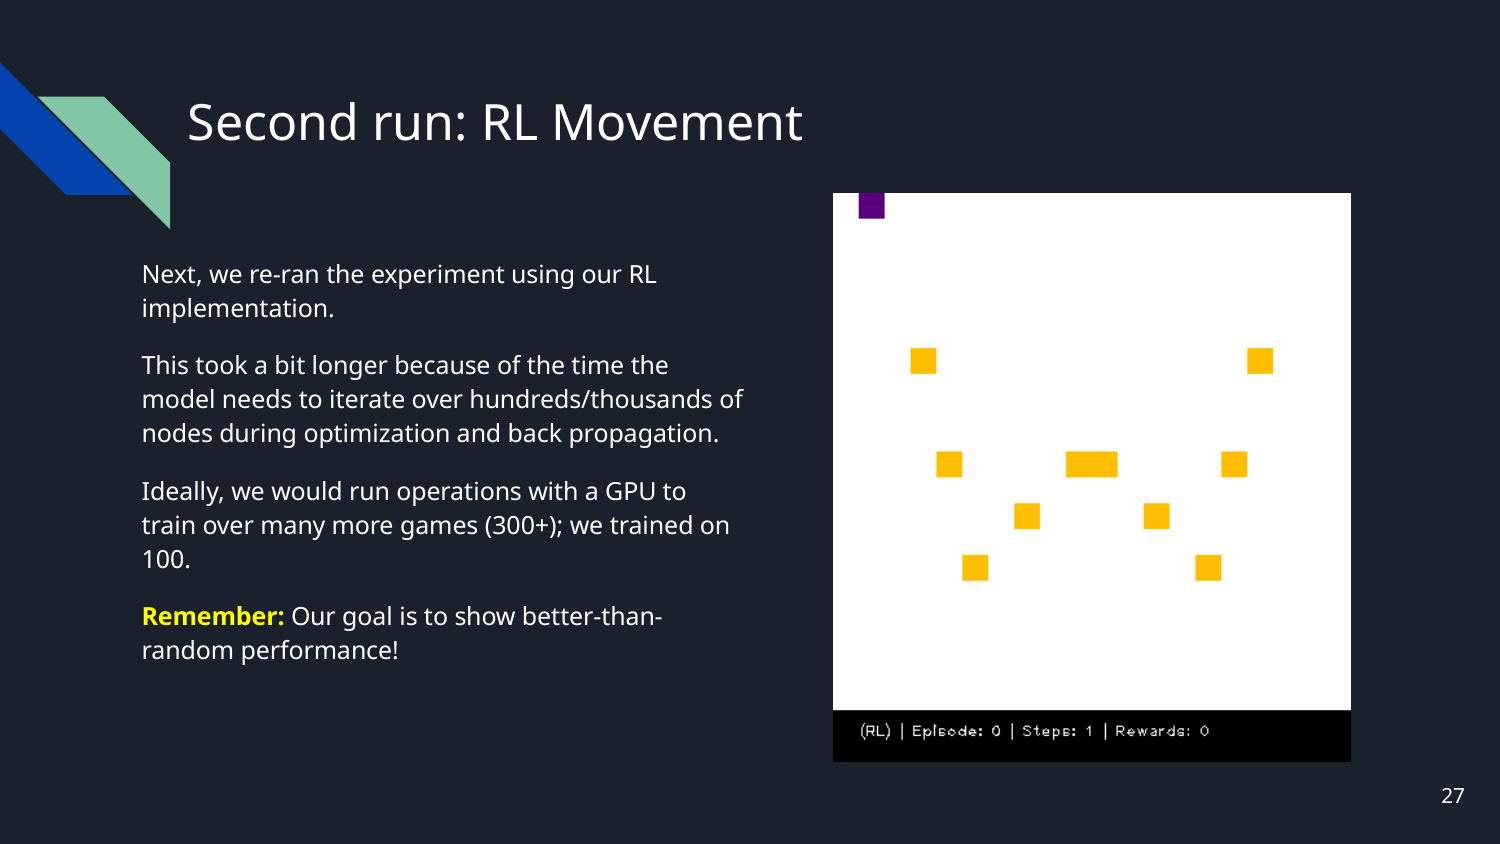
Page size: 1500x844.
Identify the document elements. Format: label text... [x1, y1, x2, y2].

title Second run: RL Movement [172, 75, 1328, 225]
slide_number ‹#› [1389, 764, 1480, 830]
list Next, we re-ran the experiment using our RL implementation. This took a bit longer because of the time the model needs to iterate over hundreds/thousands of nodes during optimization and back propagation. Ideally, we would run operations with a GPU to train over many more games (300+); we trained on 100. Remember: Our goal is to show better-than-random performance! [126, 238, 762, 717]
picture [833, 192, 1352, 763]
